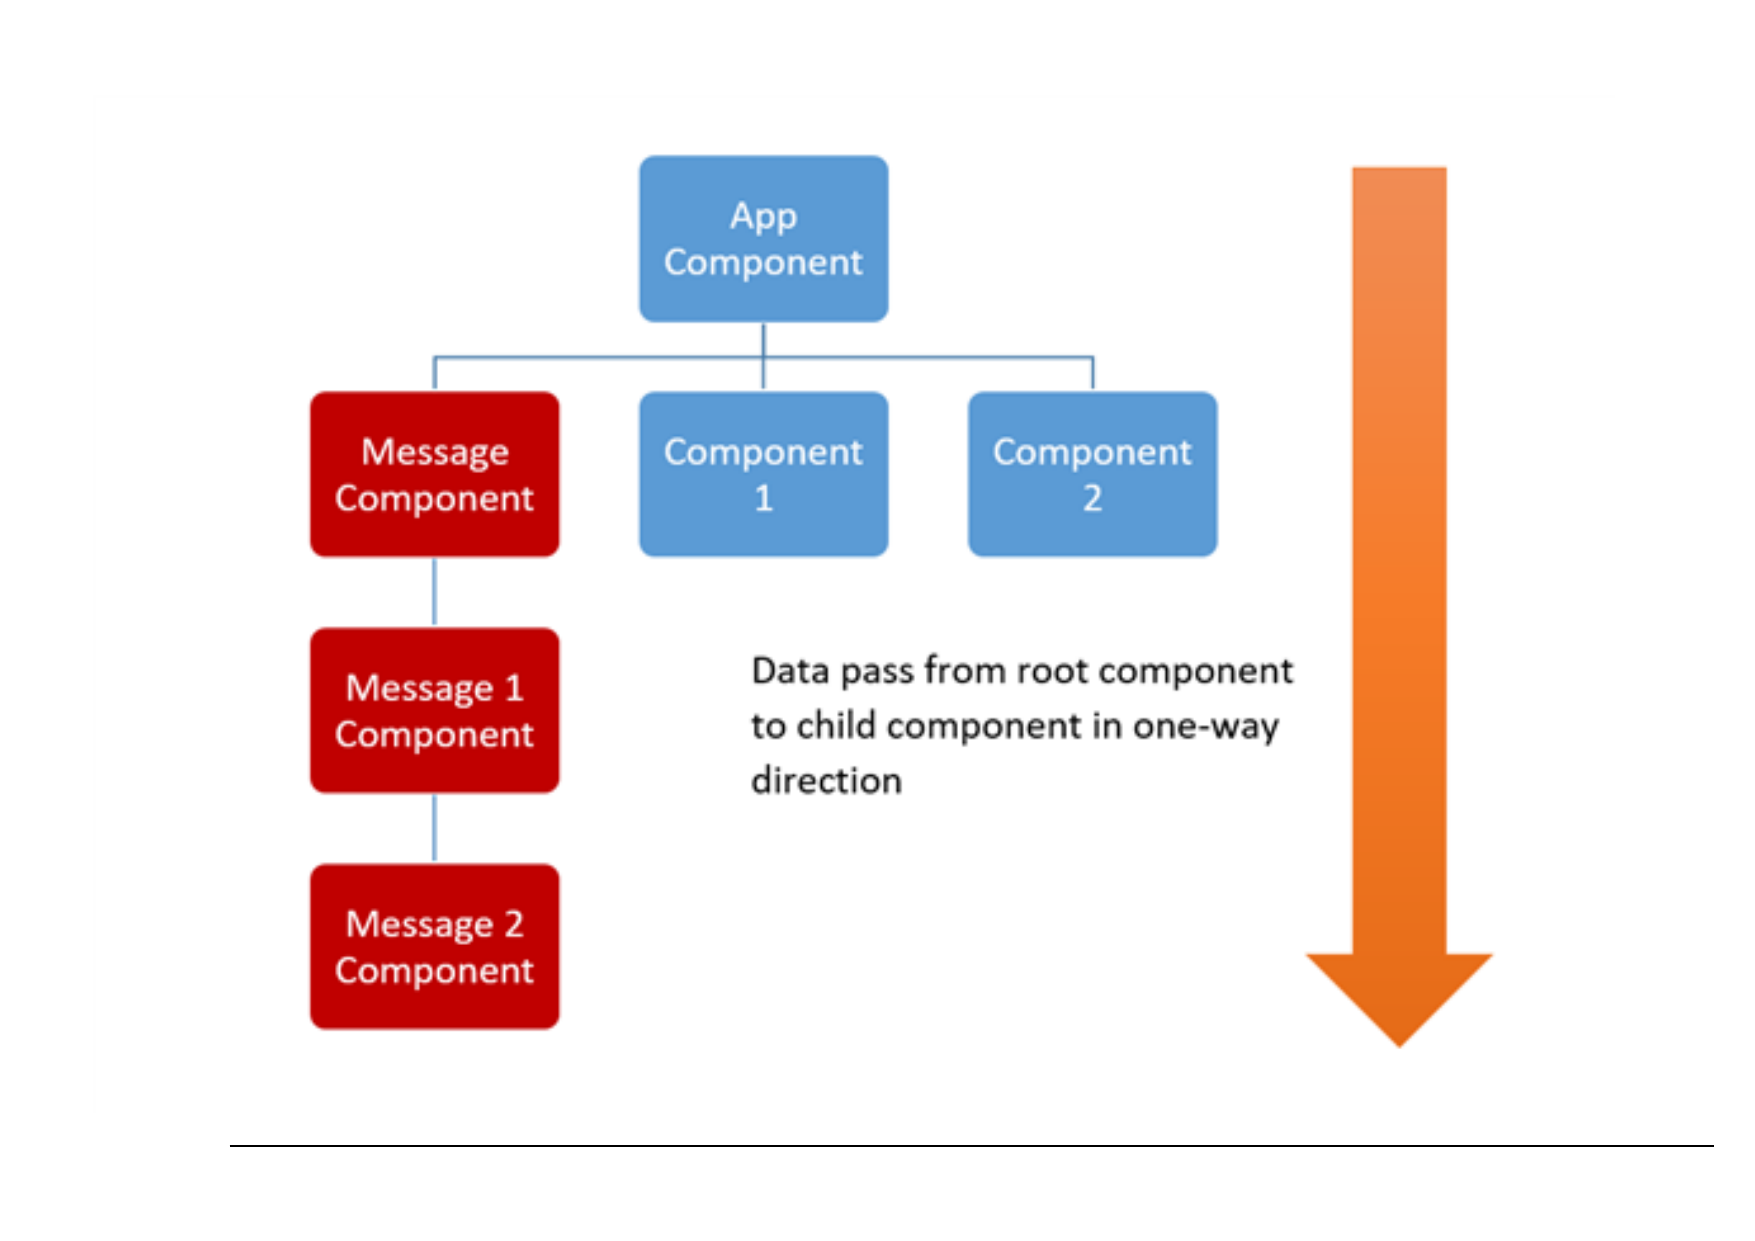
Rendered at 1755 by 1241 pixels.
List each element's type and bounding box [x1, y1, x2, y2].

picture [93, 95, 1615, 1115]
